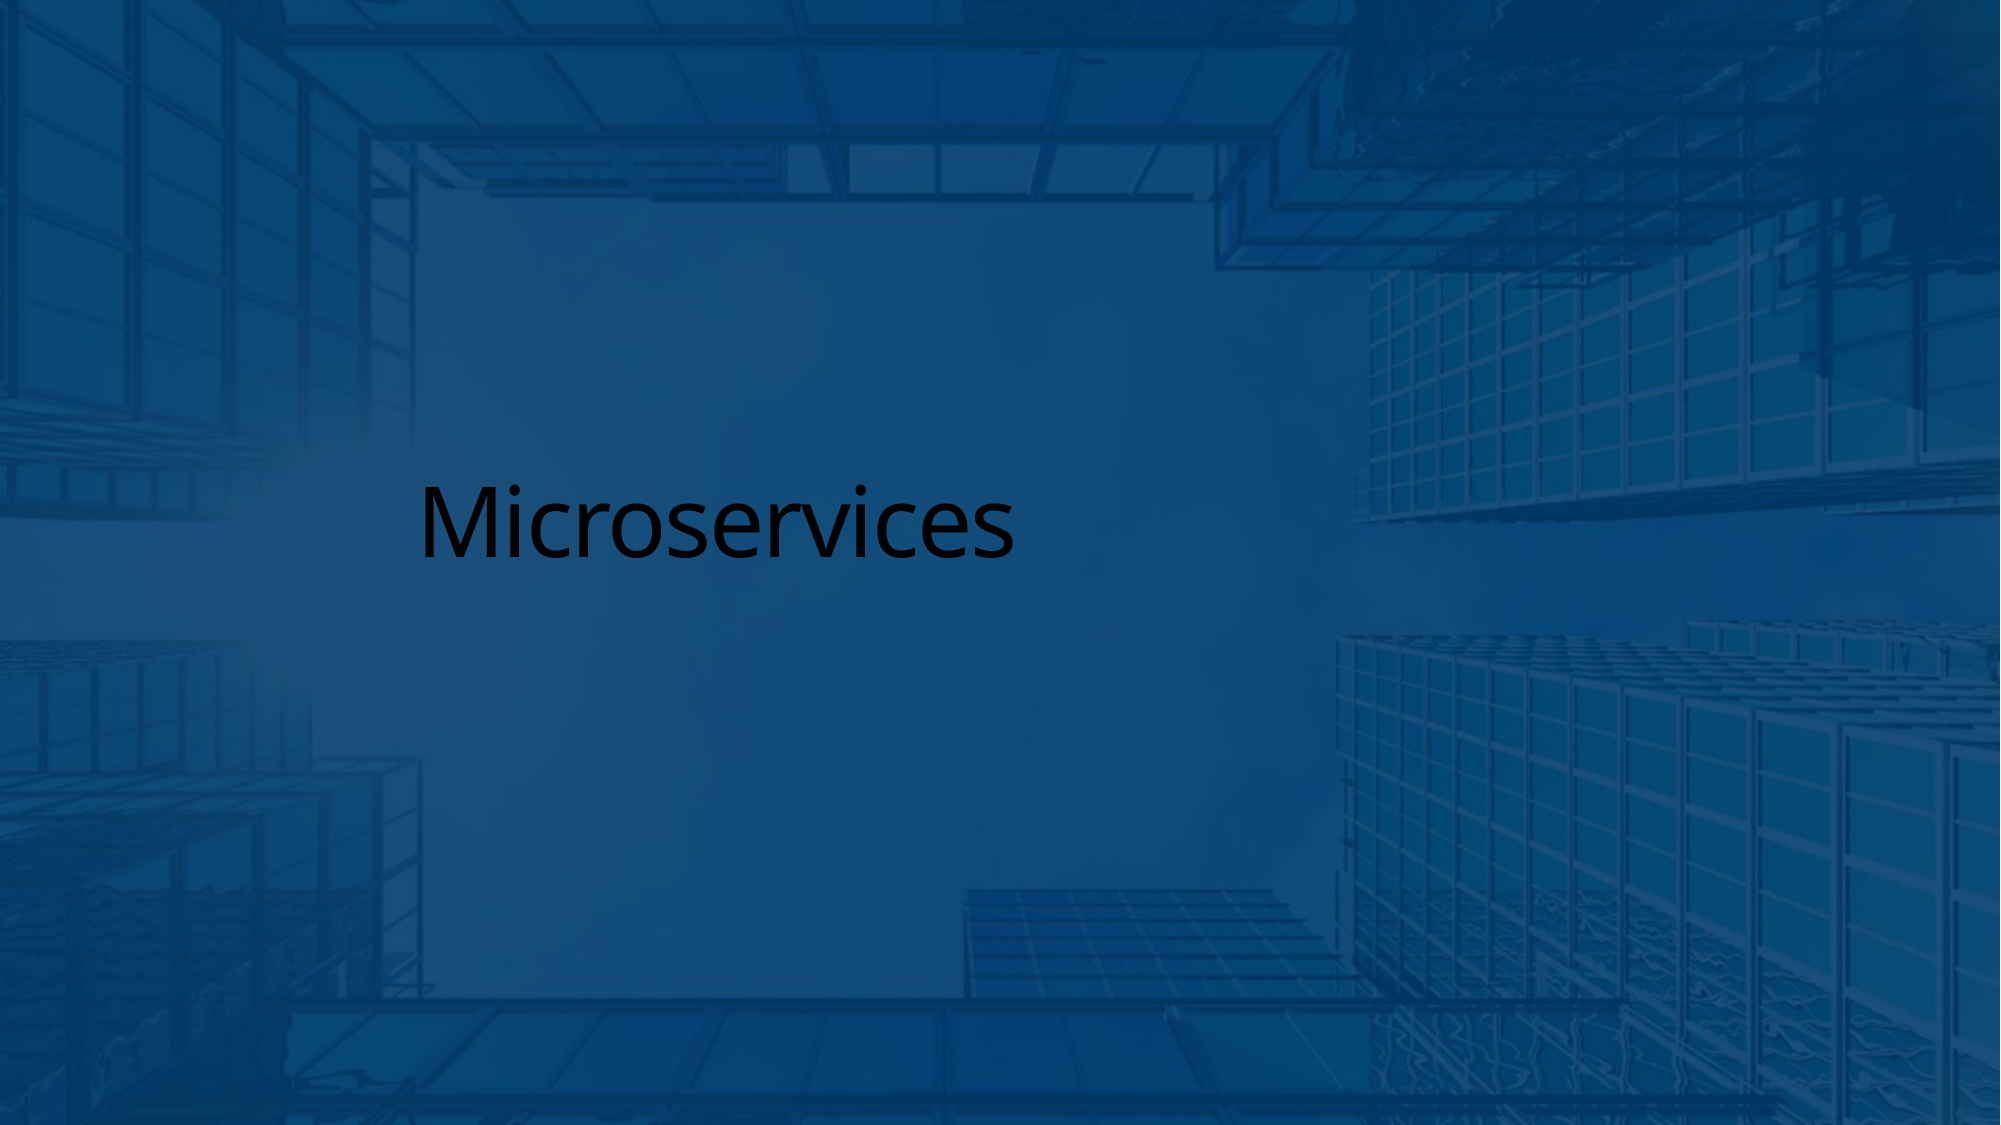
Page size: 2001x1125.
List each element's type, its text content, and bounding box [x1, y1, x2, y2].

picture [0, 0, 2000, 1125]
title Microservices [392, 458, 2000, 606]
